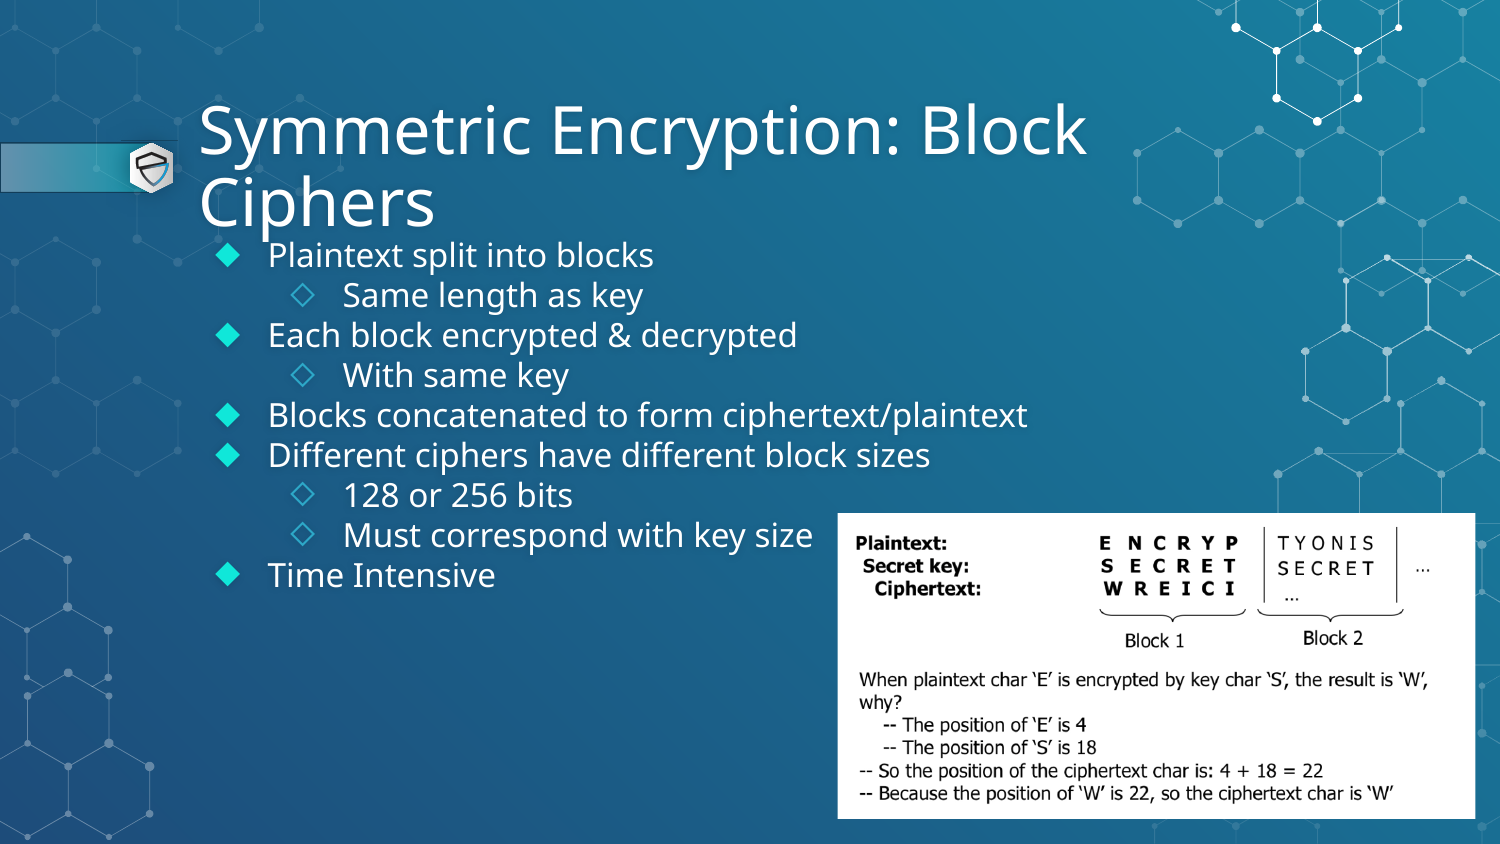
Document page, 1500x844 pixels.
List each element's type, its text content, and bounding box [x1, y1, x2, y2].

picture [837, 513, 1476, 819]
list Plaintext split into blocks Same length as key Each block encrypted & decrypted With same key Blocks concatenated to form ciphertext/plaintext Different ciphers have different block sizes 128 or 256 bits Must correspond with key size Time Intensive [192, 234, 1297, 733]
picture [121, 140, 178, 198]
title Symmetric Encryption: Block Ciphers [198, 140, 1302, 198]
